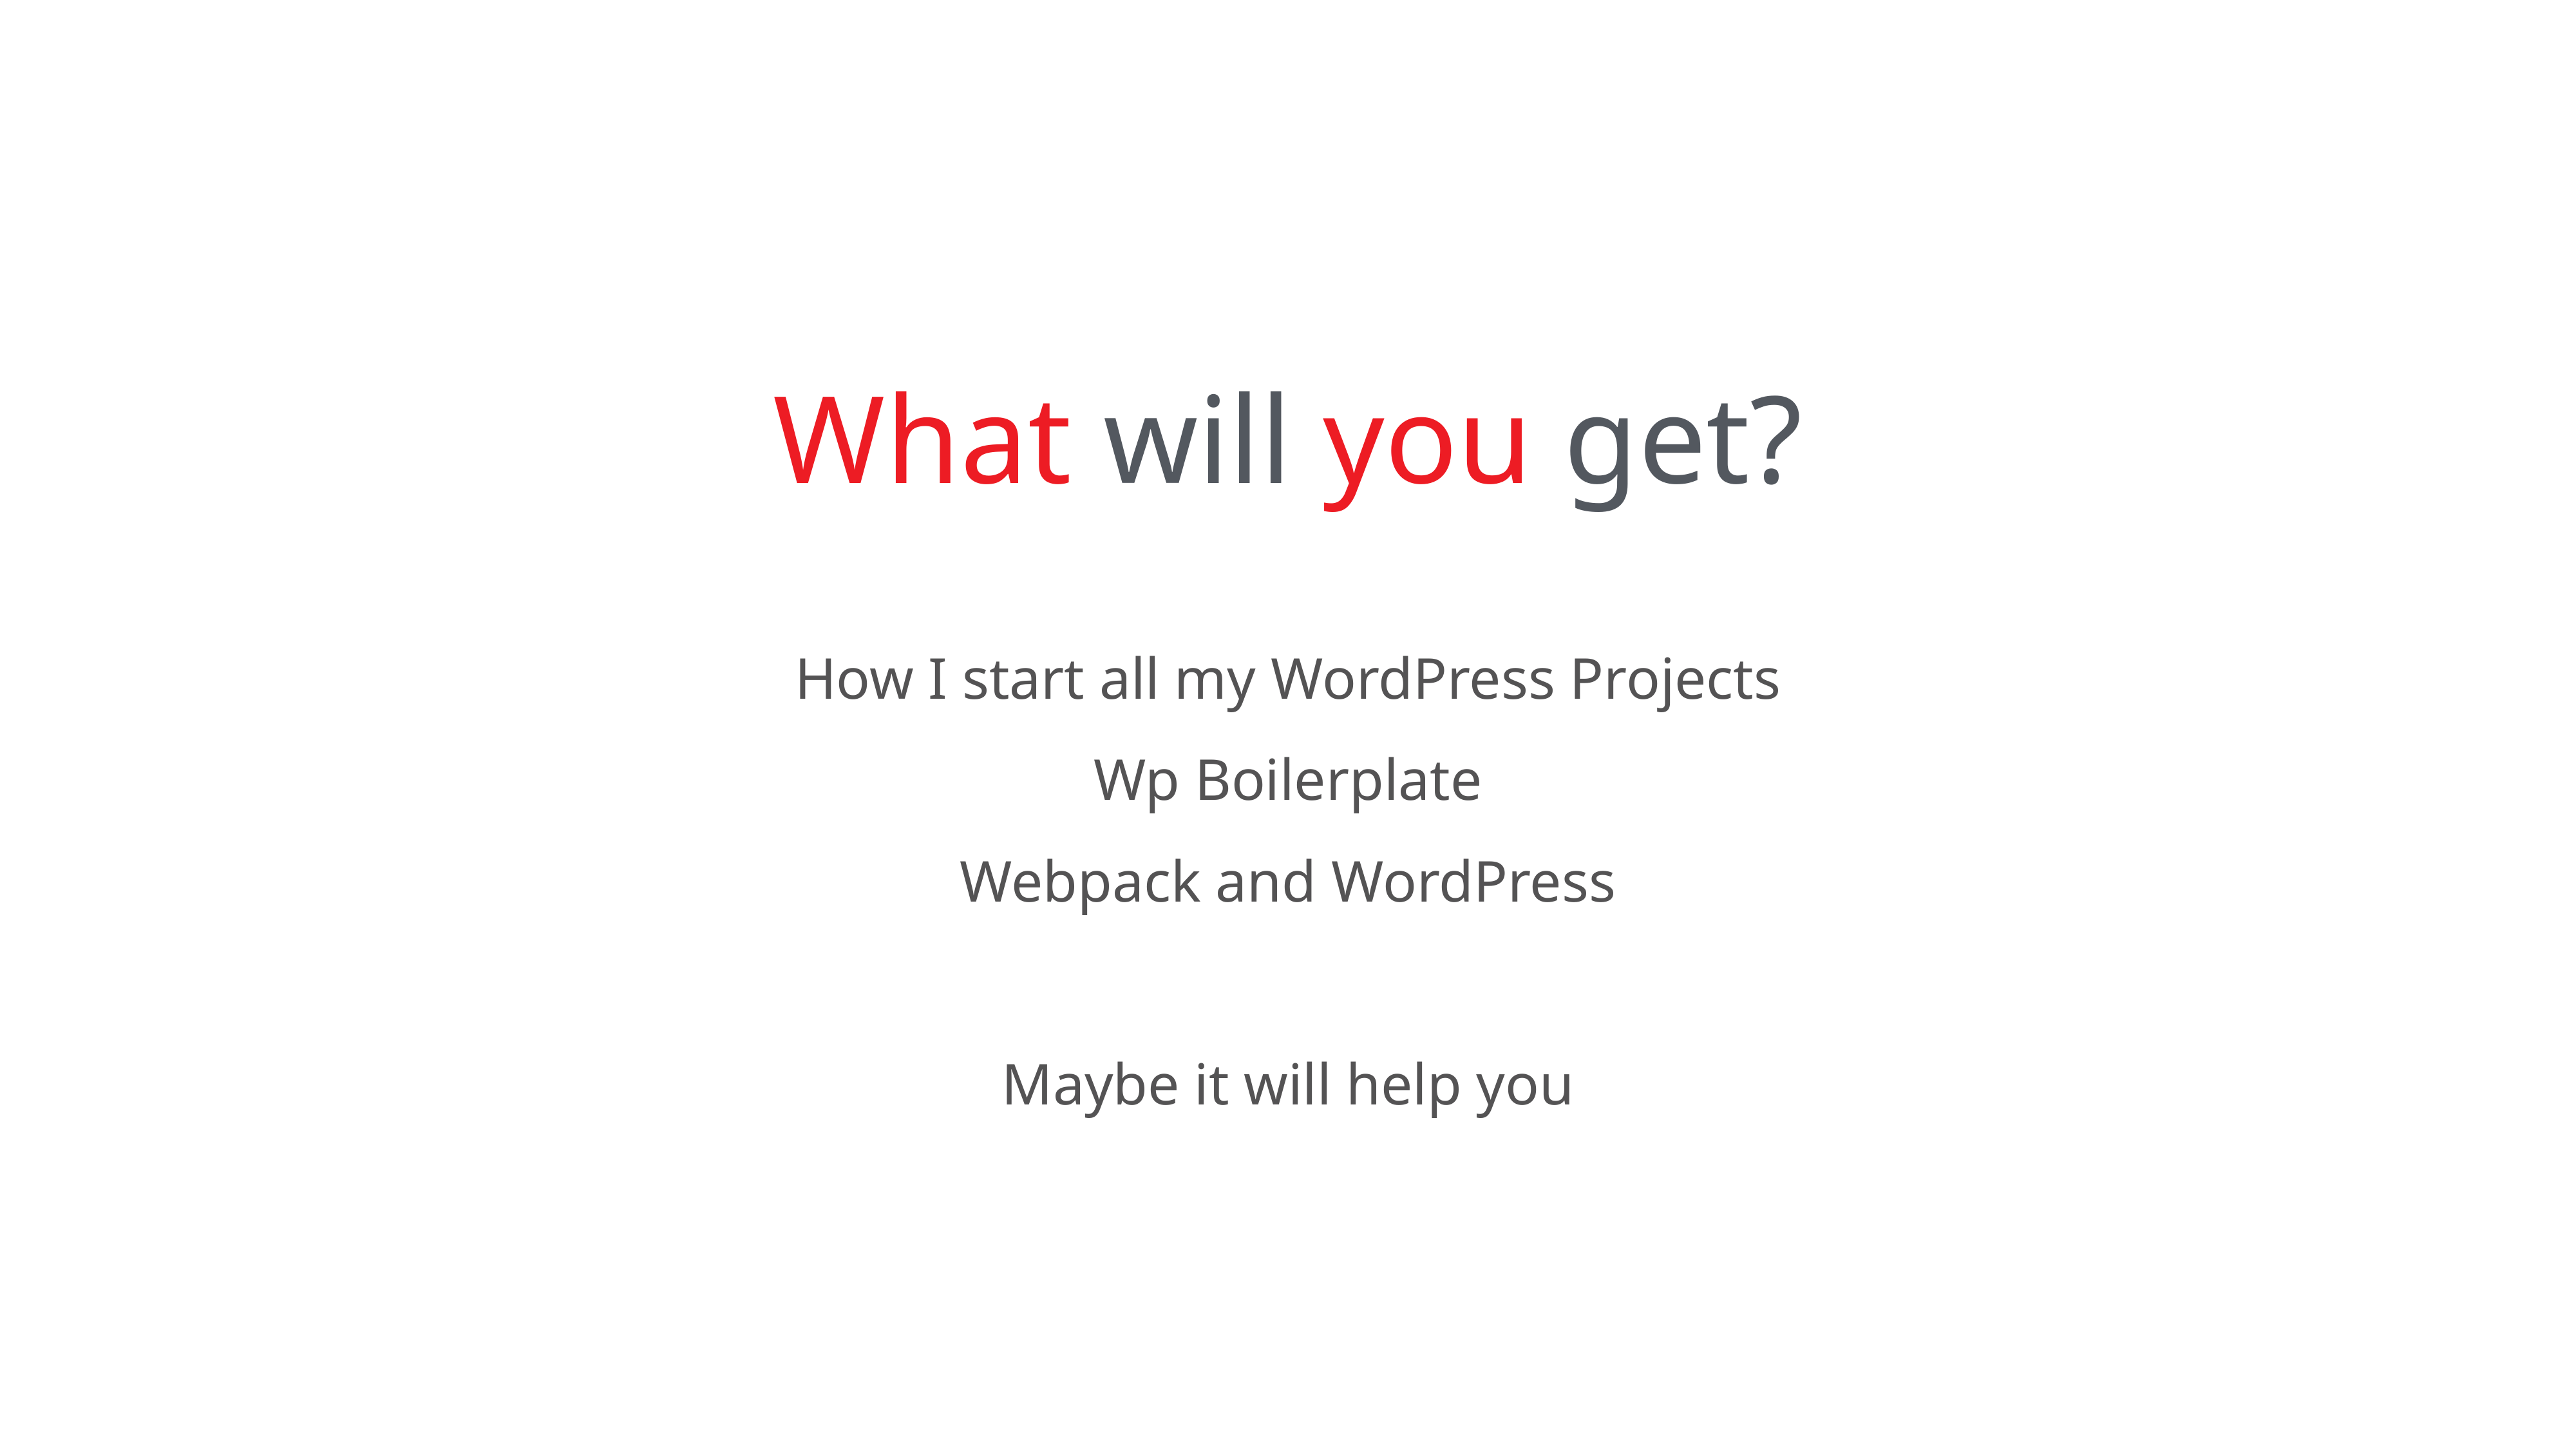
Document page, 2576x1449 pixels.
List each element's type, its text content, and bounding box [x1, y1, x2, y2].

text_box What will you get? How I start all my WordPress Projects Wp Boilerplate Webpack and WordPress Maybe it will help you [271, 325, 2305, 1124]
